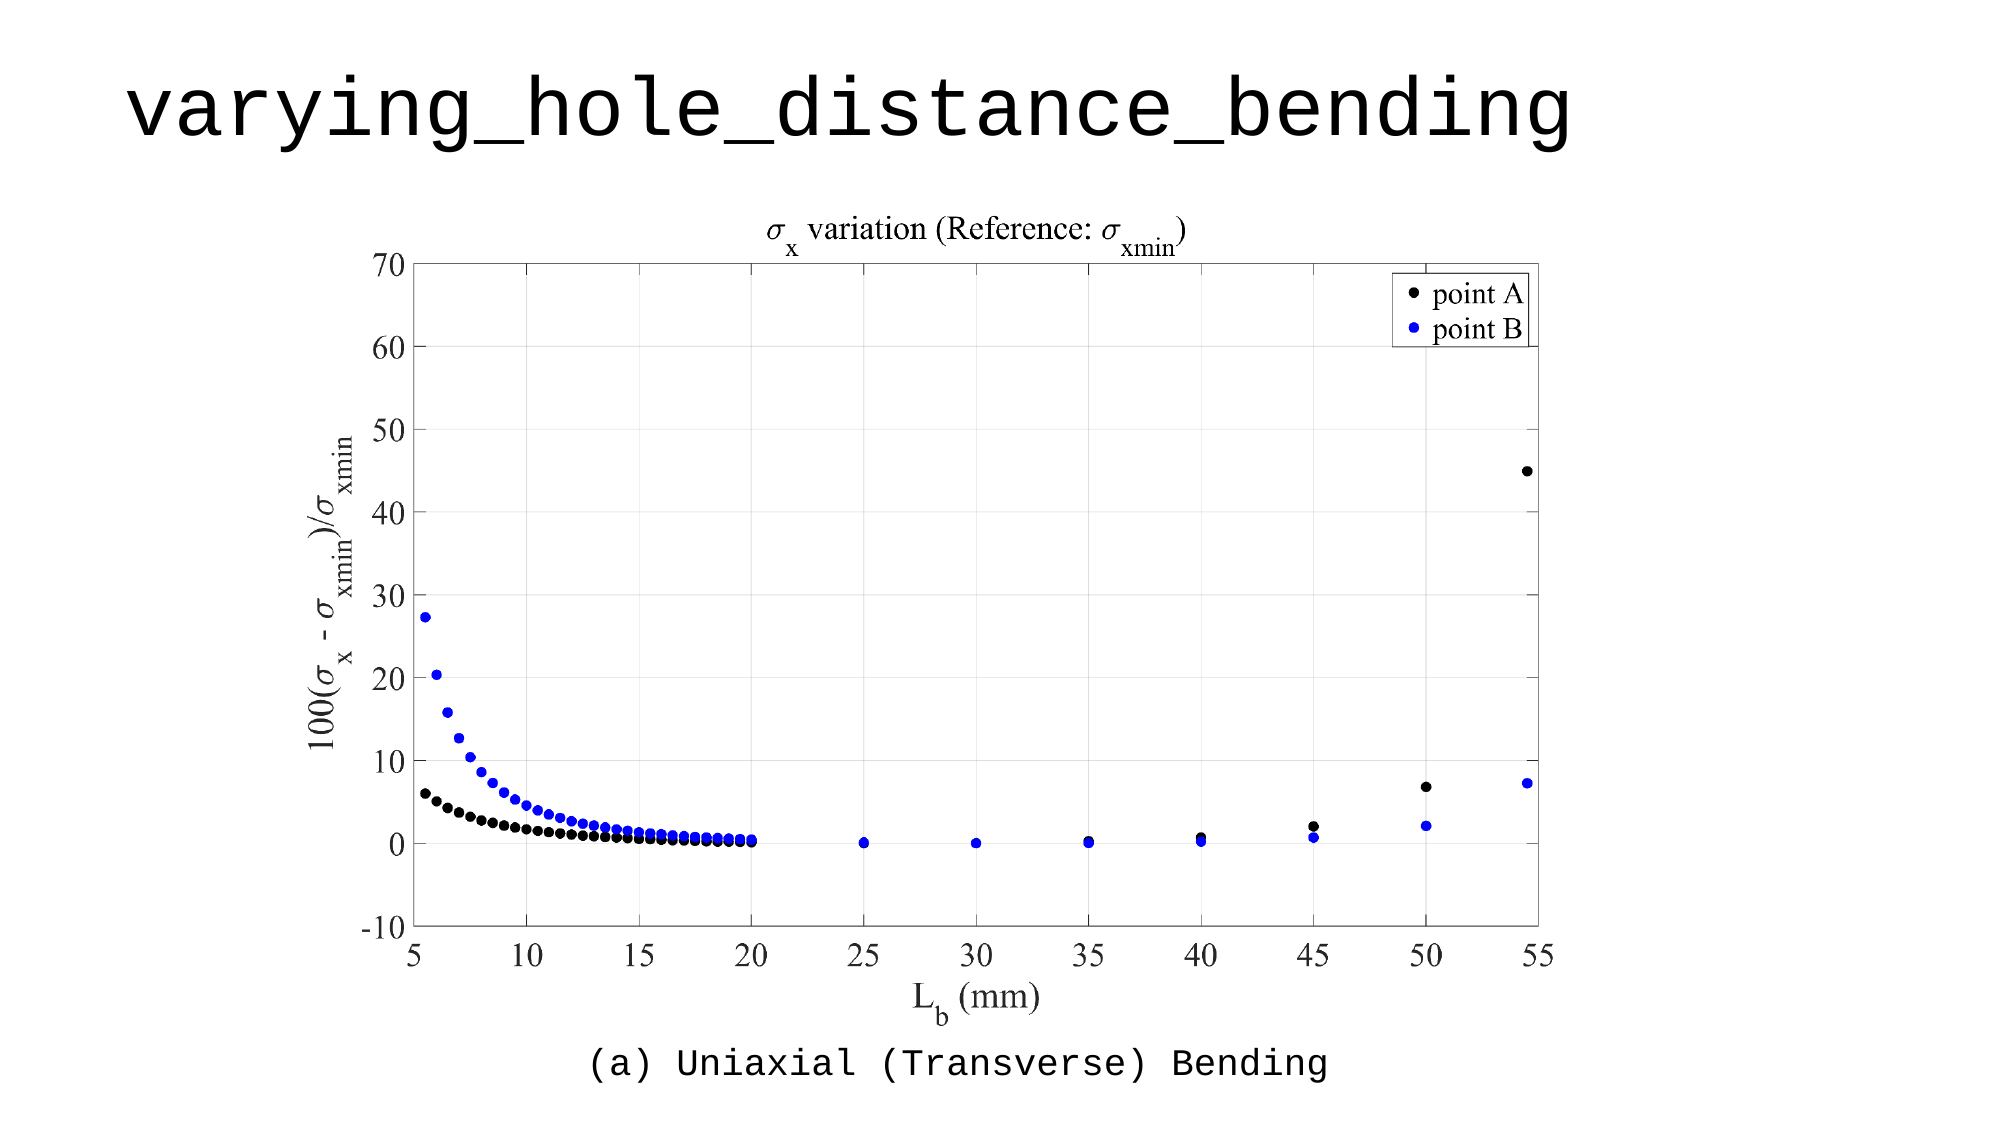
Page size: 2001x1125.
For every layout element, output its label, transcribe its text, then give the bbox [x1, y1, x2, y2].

picture [225, 201, 1676, 1031]
title varying_hole_distance_bending [24, 0, 1676, 218]
text_box Uniaxial (Transverse) Bending [571, 1031, 1439, 1090]
